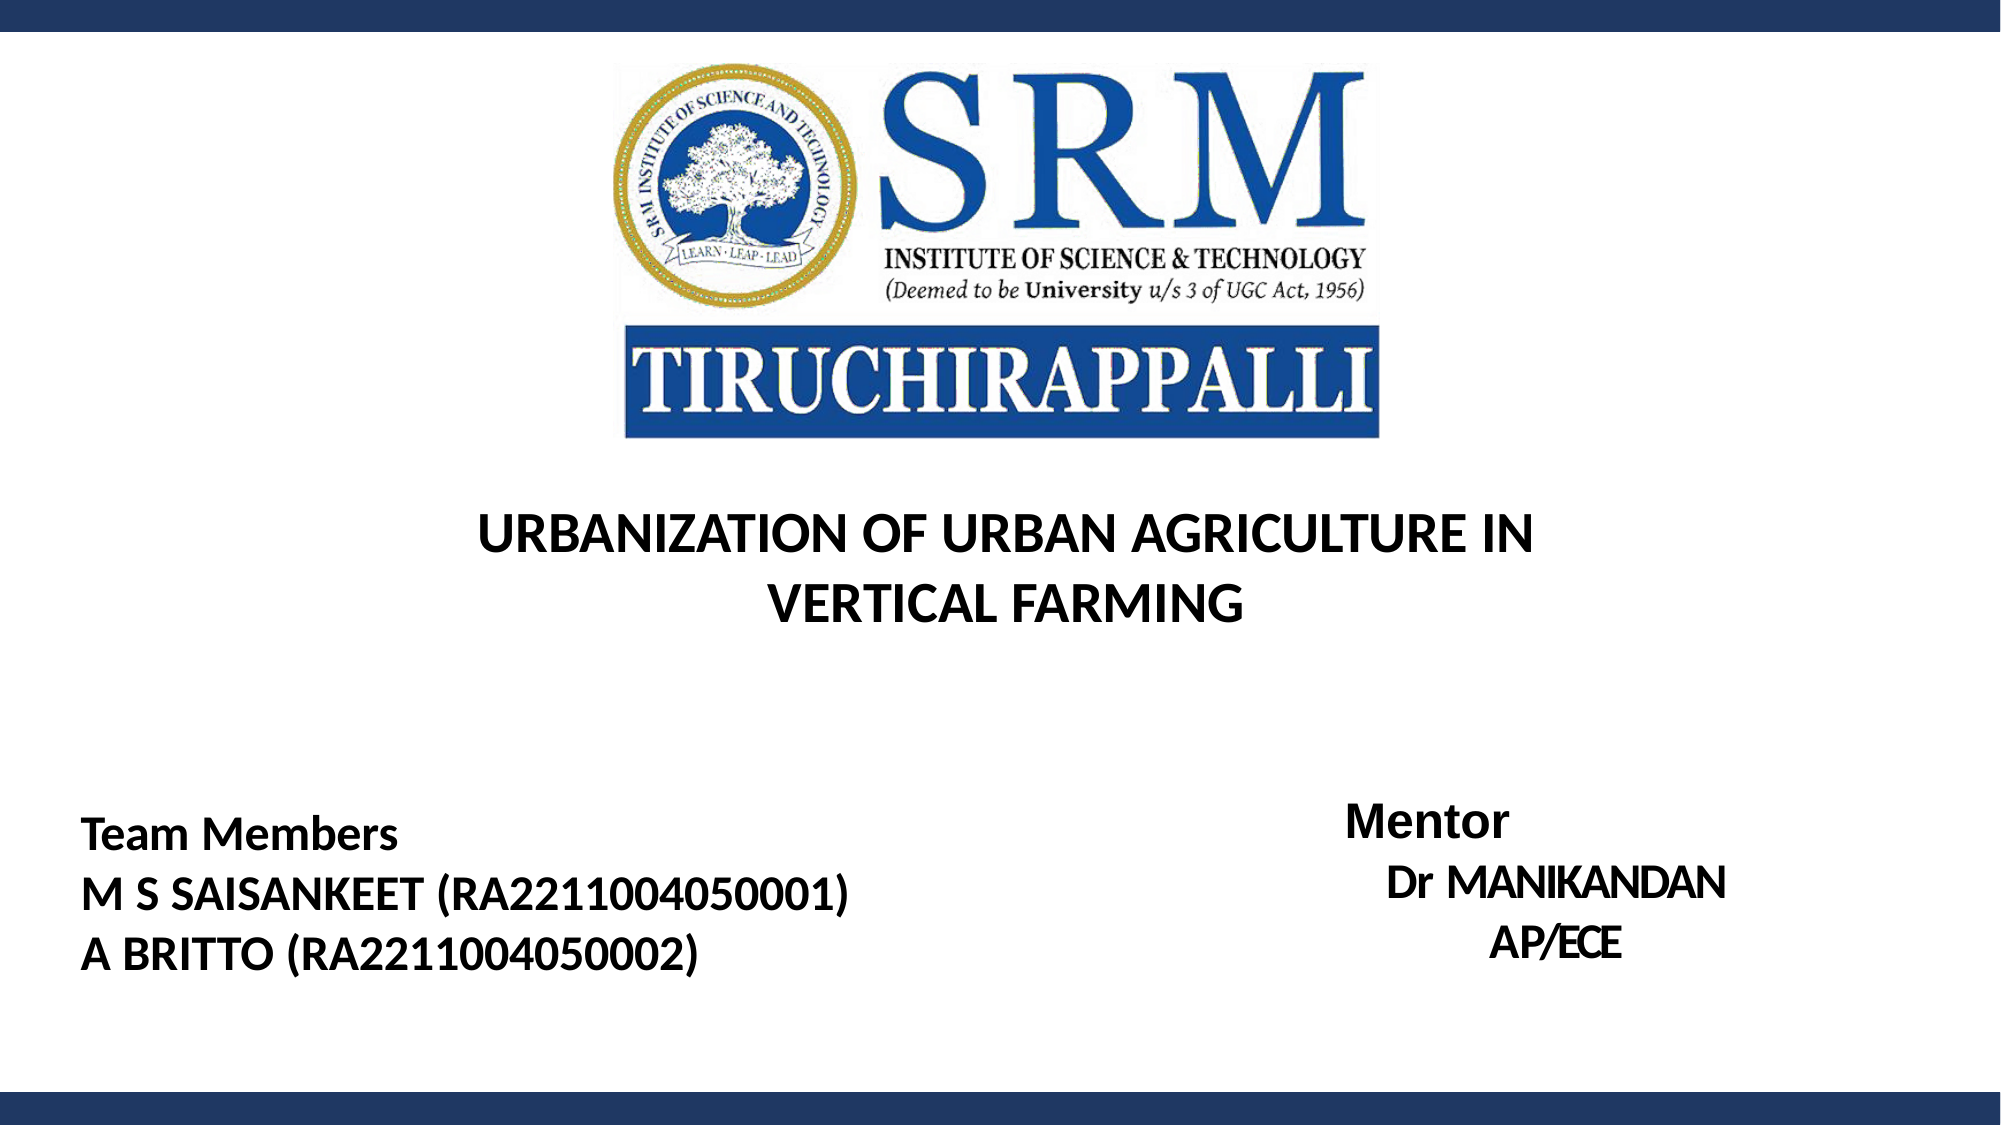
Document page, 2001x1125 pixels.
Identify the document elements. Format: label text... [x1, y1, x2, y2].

picture [520, 17, 1473, 485]
title URBANIZATION OF URBAN AGRICULTURE IN VERTICAL FARMING [395, 491, 1616, 682]
text_box Team Members M S SAISANKEET (RA2211004050001) A BRITTO (RA2211004050002) [78, 798, 857, 981]
text_box Mentor Dr MANIKANDAN AP/ECE [1342, 786, 1769, 969]
